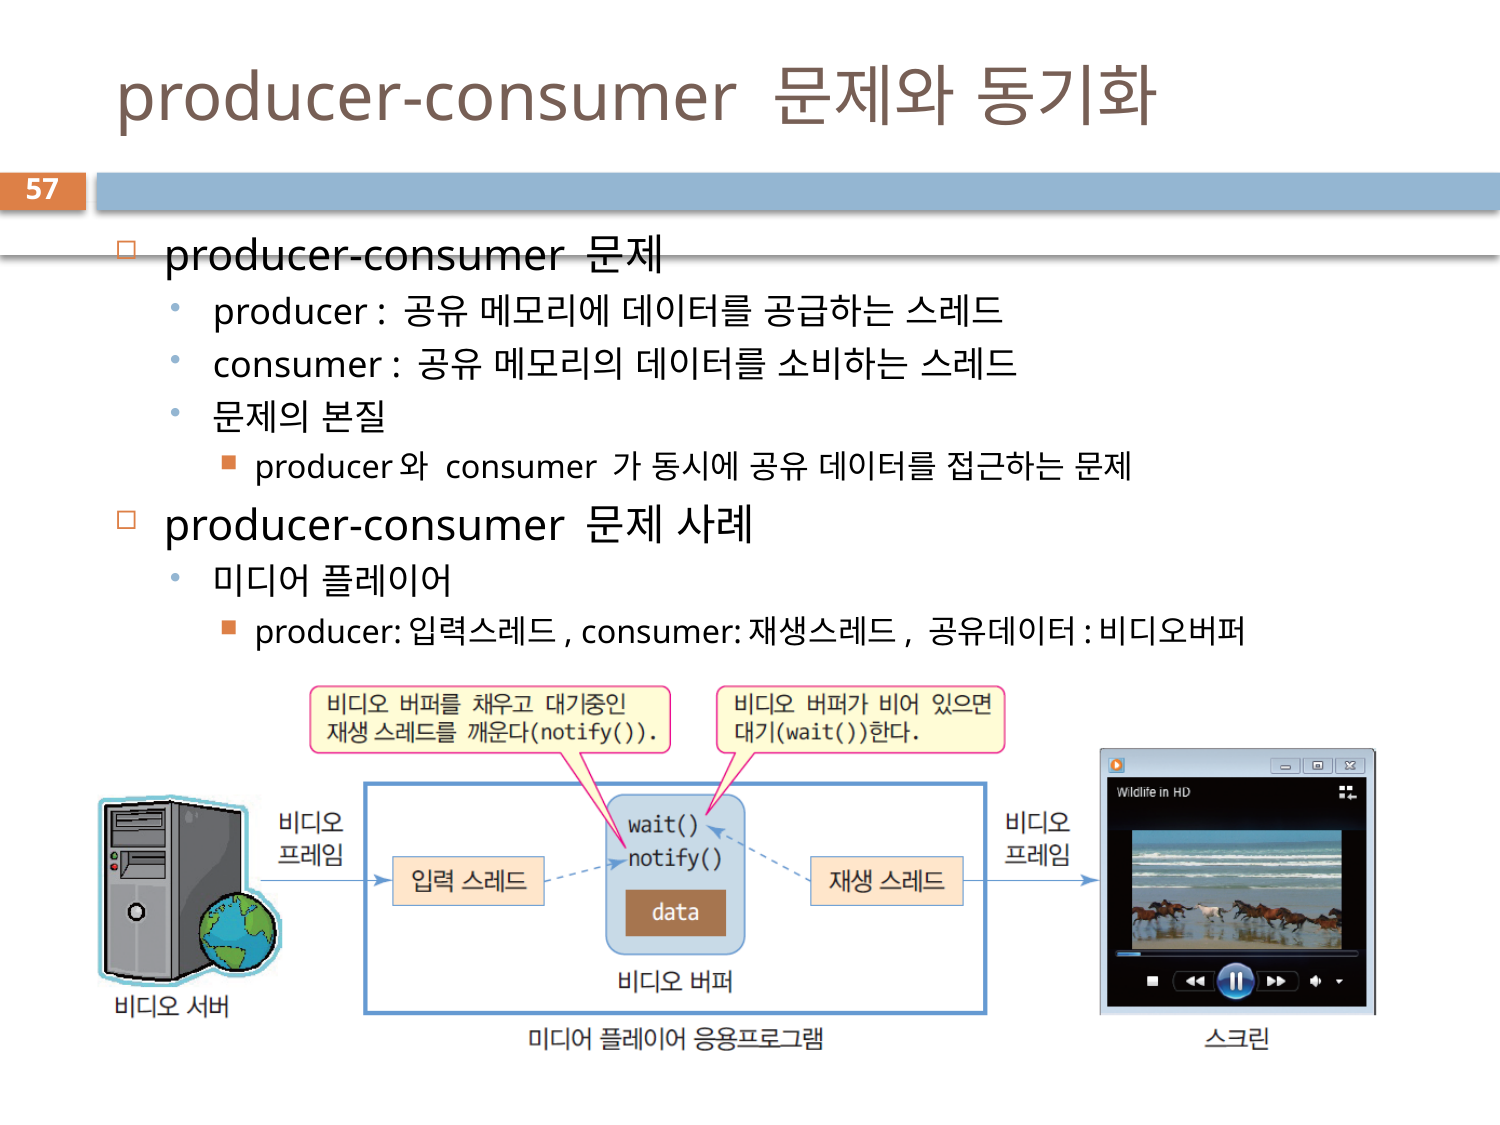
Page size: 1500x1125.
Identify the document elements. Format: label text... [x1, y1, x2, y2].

picture [76, 668, 1387, 1066]
title producer-consumer 문제와 동기화 [100, 37, 1438, 149]
slide_number 57 [0, 170, 87, 211]
list producer-consumer 문제 producer : 공유 메모리에 데이터를 공급하는 스레드 consumer : 공유 메모리의 데이터를 소비하는 스레드 문제의 본질 producer와 consumer 가 동시에 공유 데이터를 접근하는 문제 producer-consumer 문제 사례 미디어 플레이어 producer:입력스레드, consumer:재생스레드, 공유데이터:비디오버퍼 [100, 219, 1438, 657]
